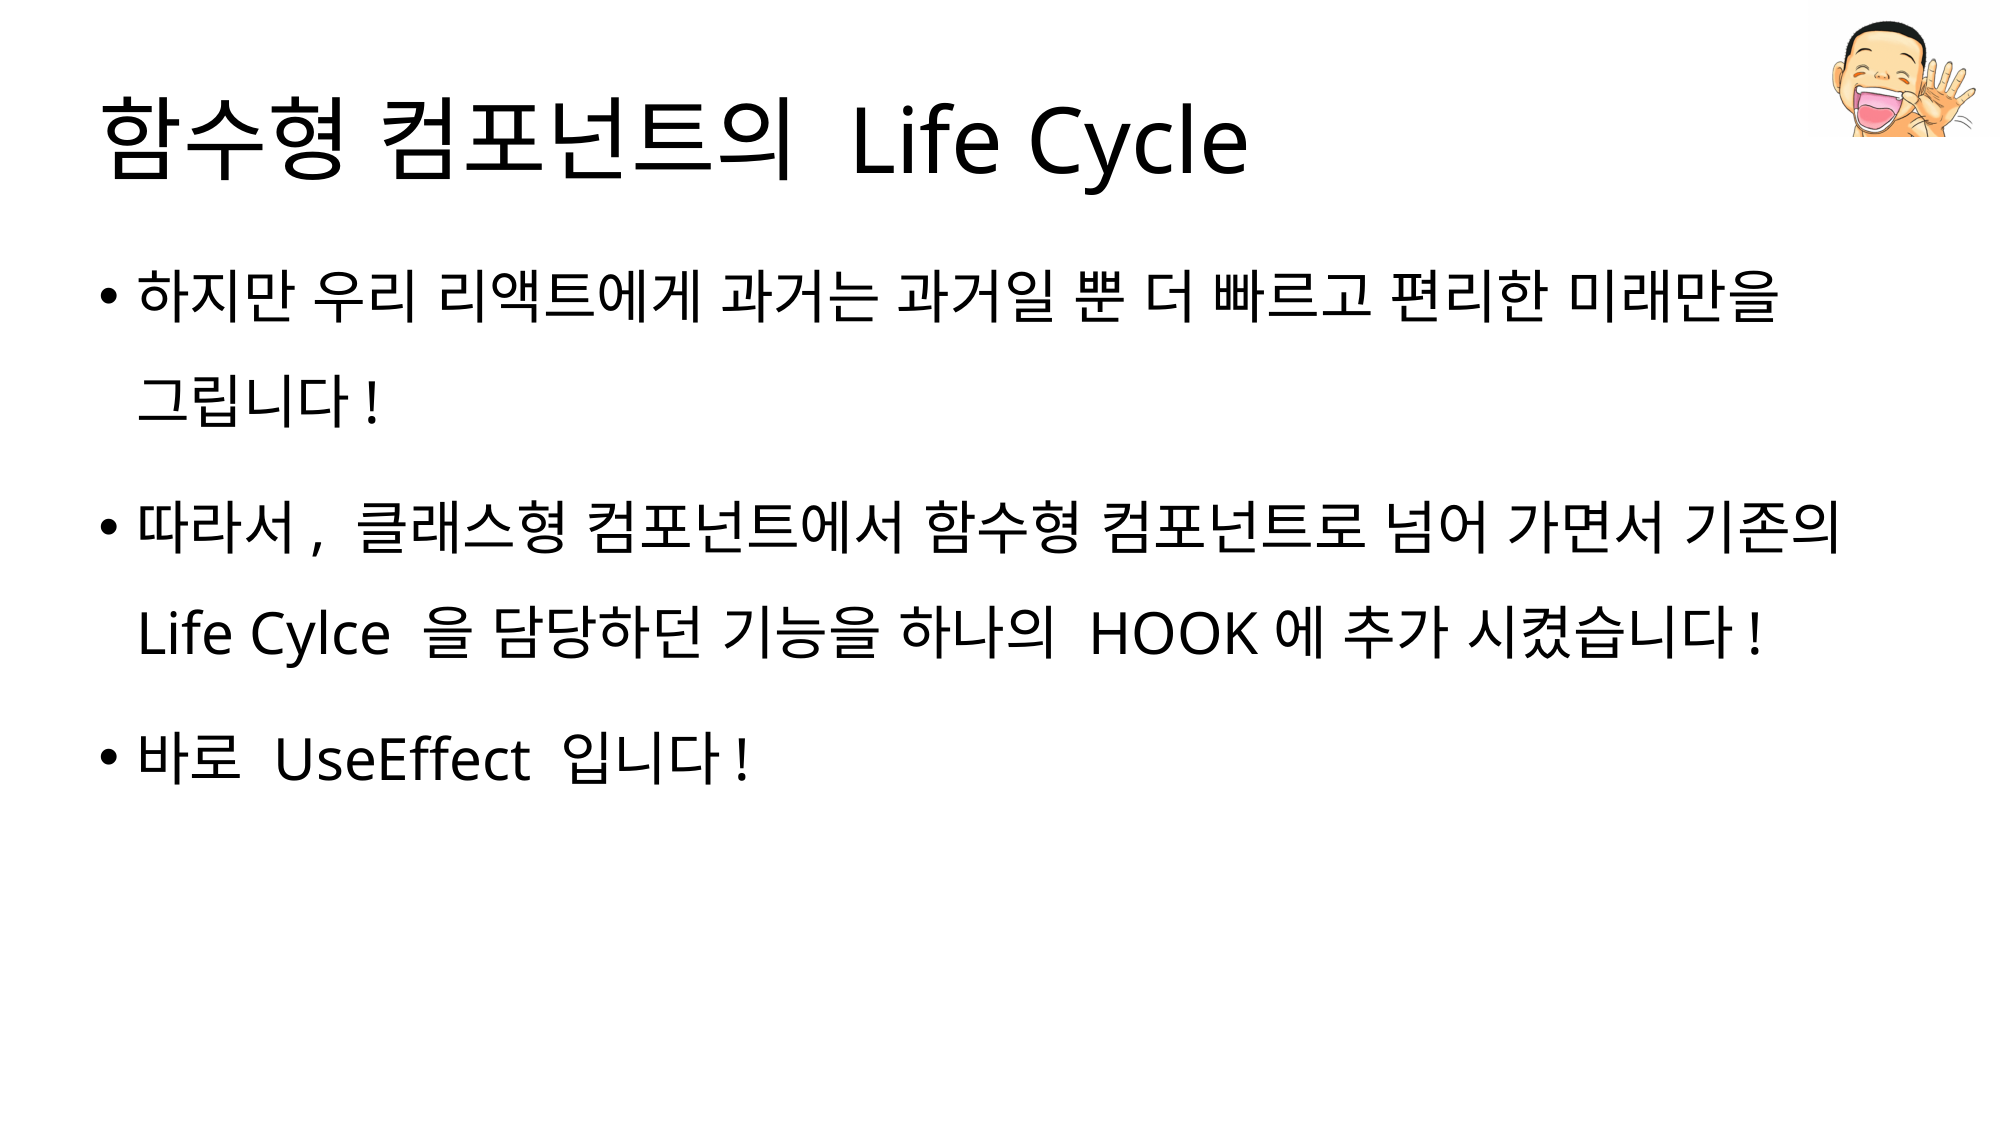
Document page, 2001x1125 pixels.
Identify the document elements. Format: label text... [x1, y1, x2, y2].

picture [1931, 0, 2000, 137]
title 함수형 컴포넌트의 Life Cycle [83, 0, 1931, 217]
list 하지만 우리 리액트에게 과거는 과거일 뿐 더 빠르고 편리한 미래만을 그립니다! 따라서, 클래스형 컴포넌트에서 함수형 컴포넌트로 넘어 가면서 기존의 Life Cylce 을 담당하던 기능을 하나의 HOOK에 추가 시켰습니다! 바로 UseEffect 입니다! [83, 217, 1931, 1125]
